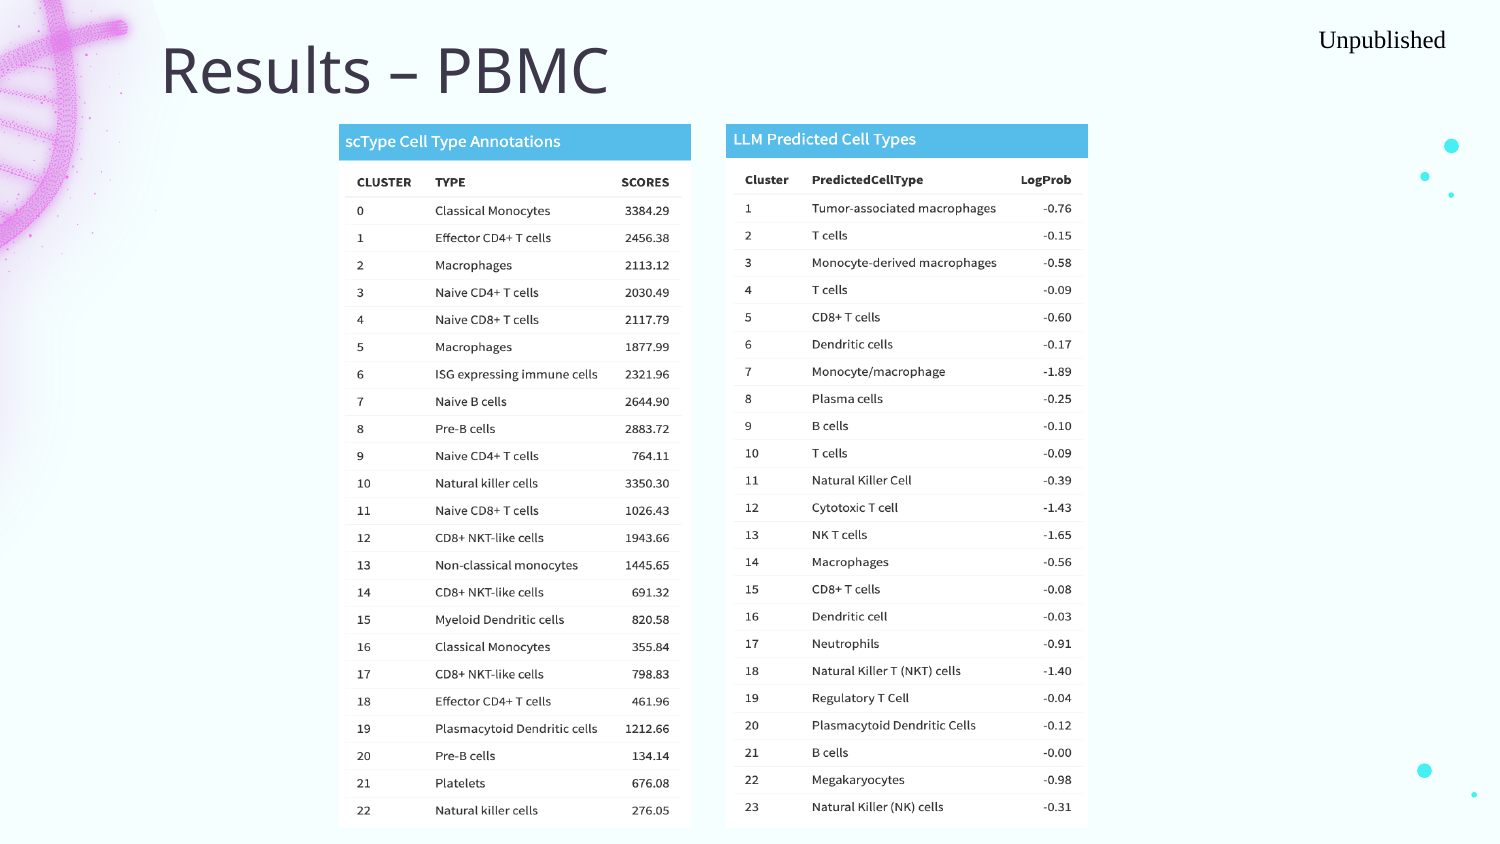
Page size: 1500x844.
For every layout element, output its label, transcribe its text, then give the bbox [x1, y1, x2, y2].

picture [339, 124, 691, 828]
picture [0, 0, 331, 618]
picture [726, 124, 1088, 828]
text_box Unpublished [1303, 16, 1468, 62]
text_box Results – PBMC [145, 16, 1006, 111]
